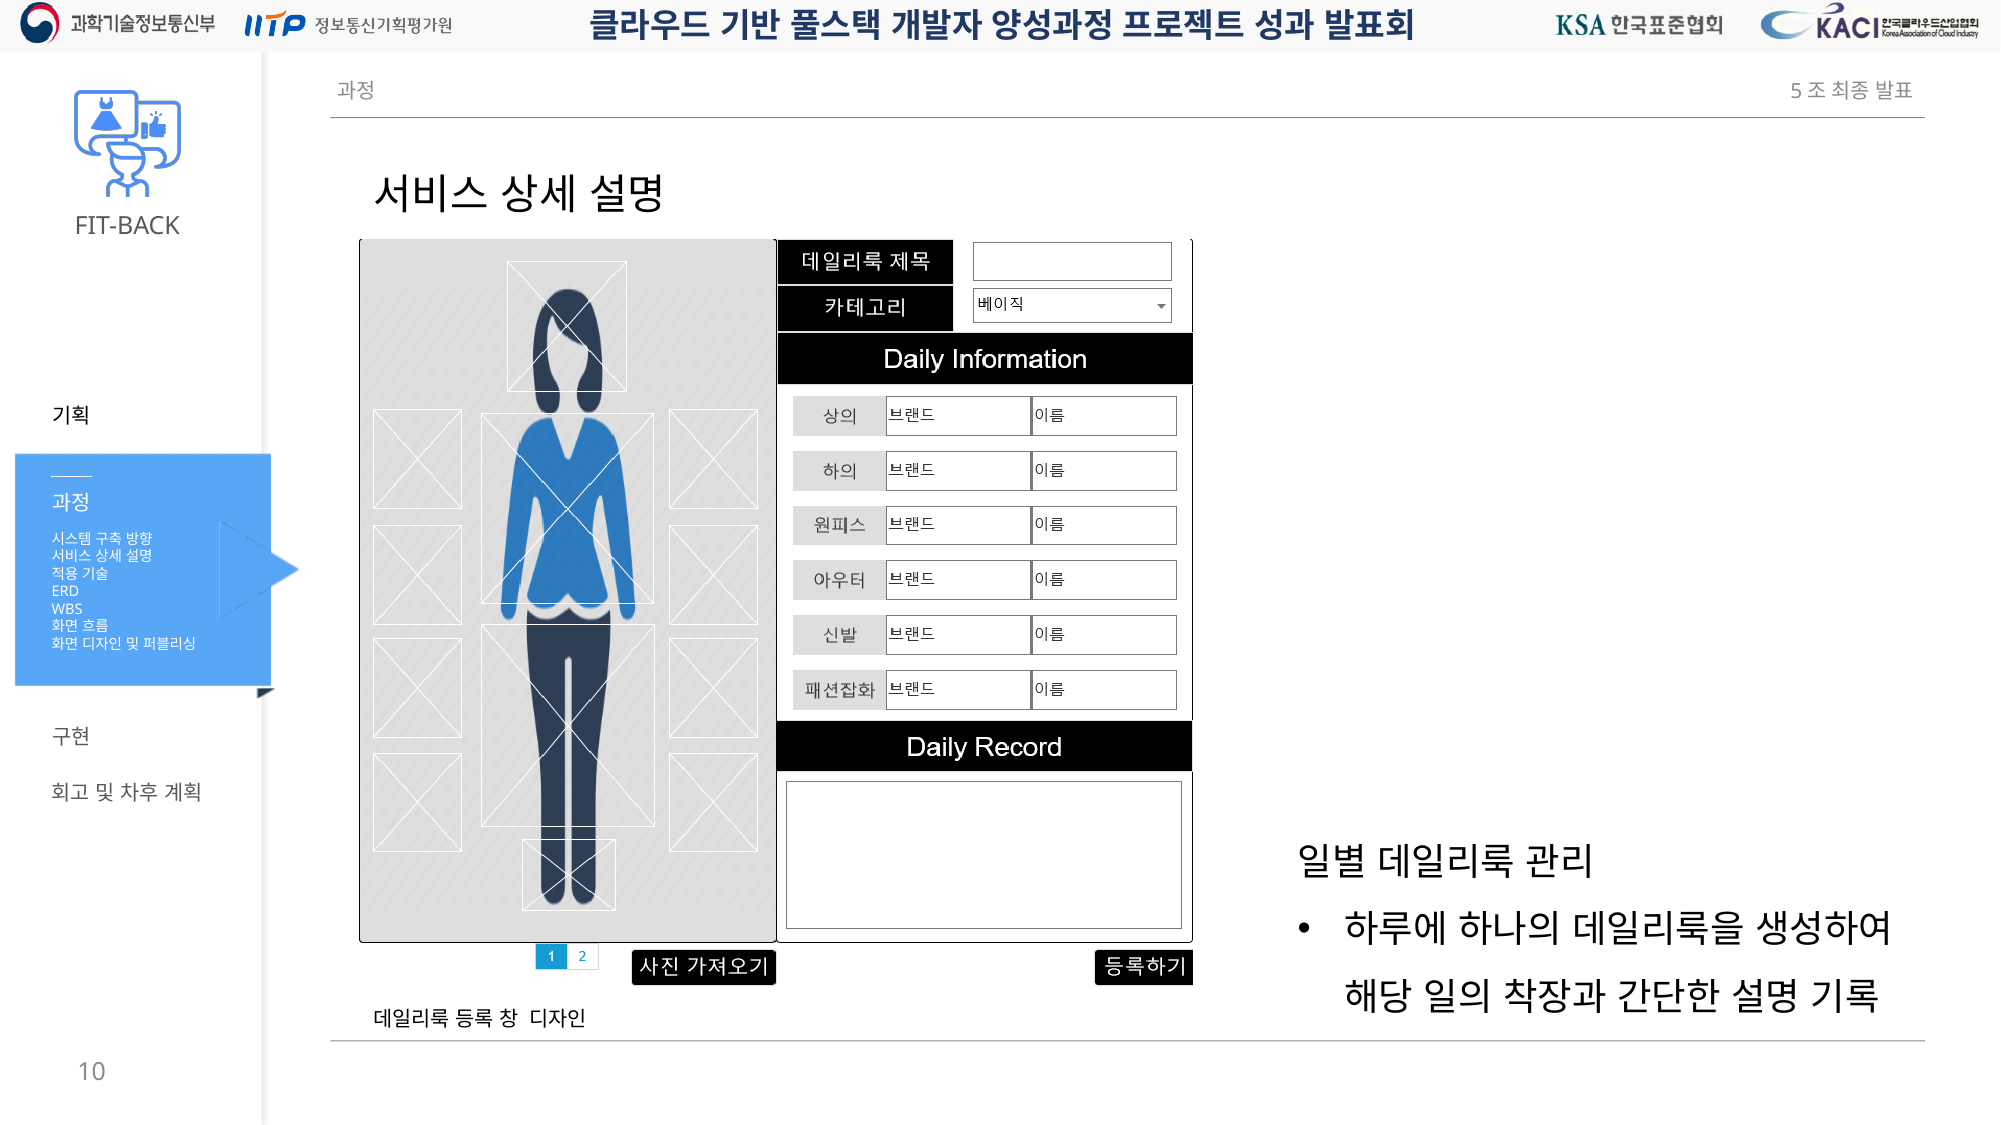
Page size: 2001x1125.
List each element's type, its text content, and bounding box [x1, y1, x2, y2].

slide_number 10 [62, 1042, 513, 1103]
picture [18, 1, 228, 45]
text_box 서비스 상세 설명 [358, 160, 682, 226]
text_box 데일리룩 등록 창 디자인 [358, 998, 602, 1038]
picture [243, 6, 453, 39]
picture [1759, 1, 1982, 43]
text_box 일별 데일리룩 관리 하루에 하나의 데일리룩을 생성하여 해당 일의 착장과 간단한 설명 기록 [1282, 807, 1913, 1026]
picture [1556, 14, 1722, 35]
picture [0, 52, 1193, 1125]
